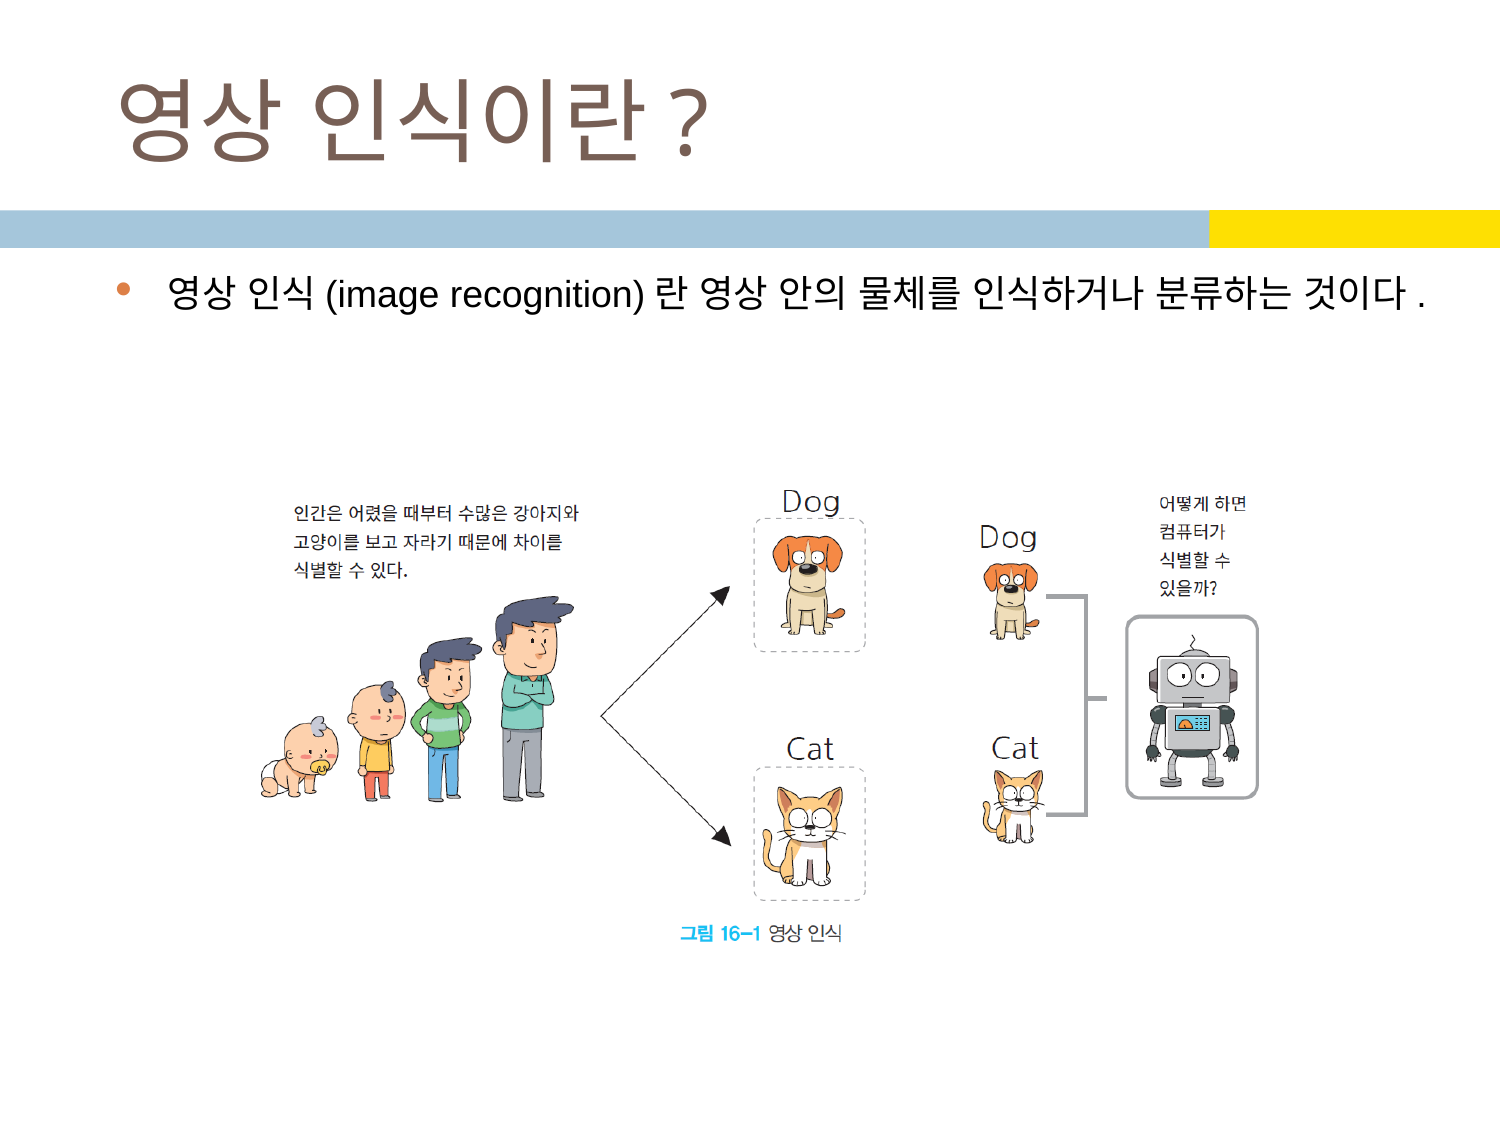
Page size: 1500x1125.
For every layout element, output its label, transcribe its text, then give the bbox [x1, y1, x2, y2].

picture [209, 455, 1291, 949]
title 영상 인식이란? [100, 37, 1438, 200]
list 영상 인식(image recognition)란 영상 안의 물체를 인식하거나 분류하는 것이다. [100, 262, 1438, 1000]
